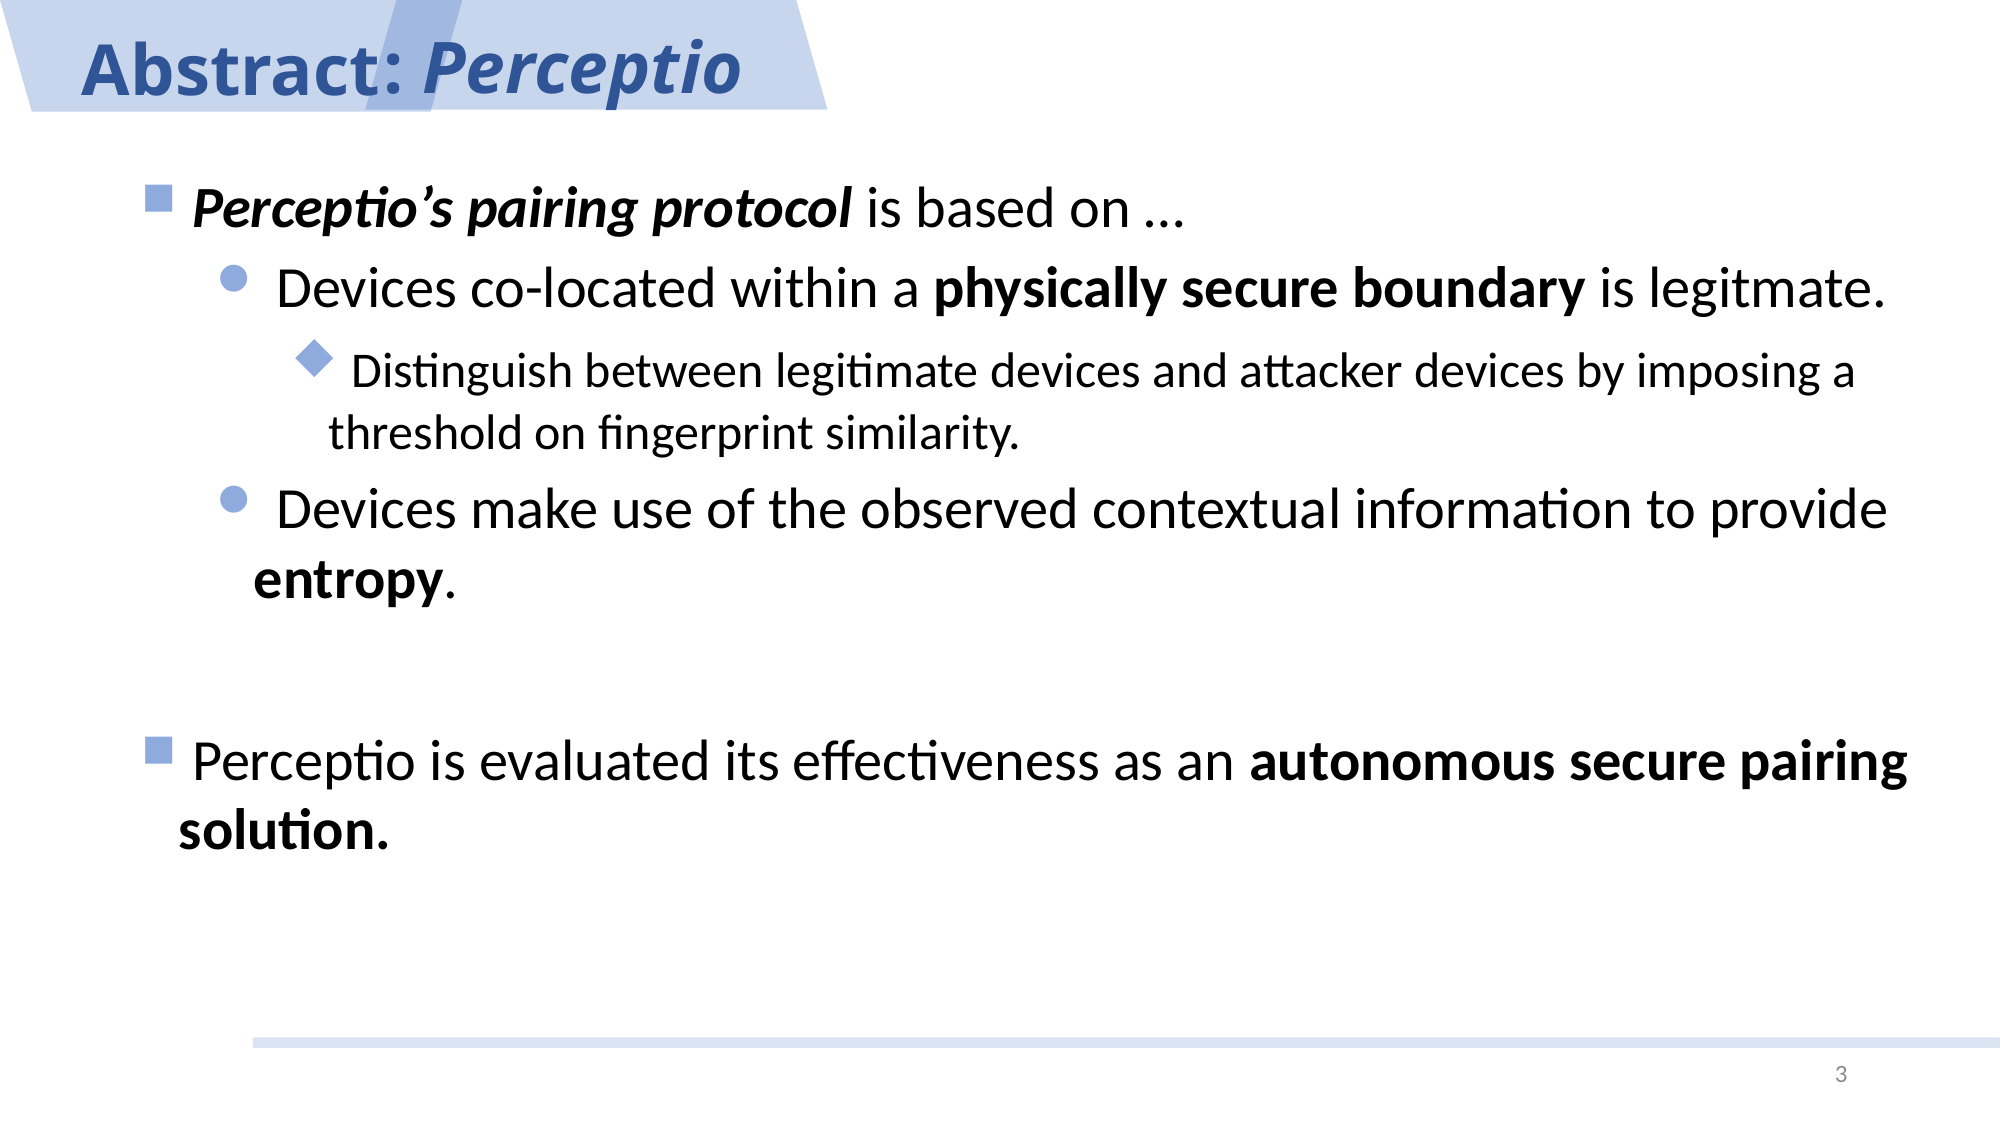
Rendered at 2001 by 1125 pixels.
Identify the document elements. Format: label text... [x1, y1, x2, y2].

text_box [460, 0, 829, 111]
text_box Abstract [65, 16, 397, 129]
list Perceptio’s pairing protocol is based on … Devices co-located within a physically secure boundary is legitmate. Distinguish between legitimate devices and attacker devices by imposing a threshold on fingerprint similarity. Devices make use of the observed contextual information to provide entropy. Perceptio is evaluated its effectiveness as an autonomous secure pairing solution. [126, 161, 1948, 1027]
text_box : Perceptio [365, 14, 762, 127]
text_box [0, 0, 464, 113]
slide_number 3 [1412, 1043, 1863, 1103]
